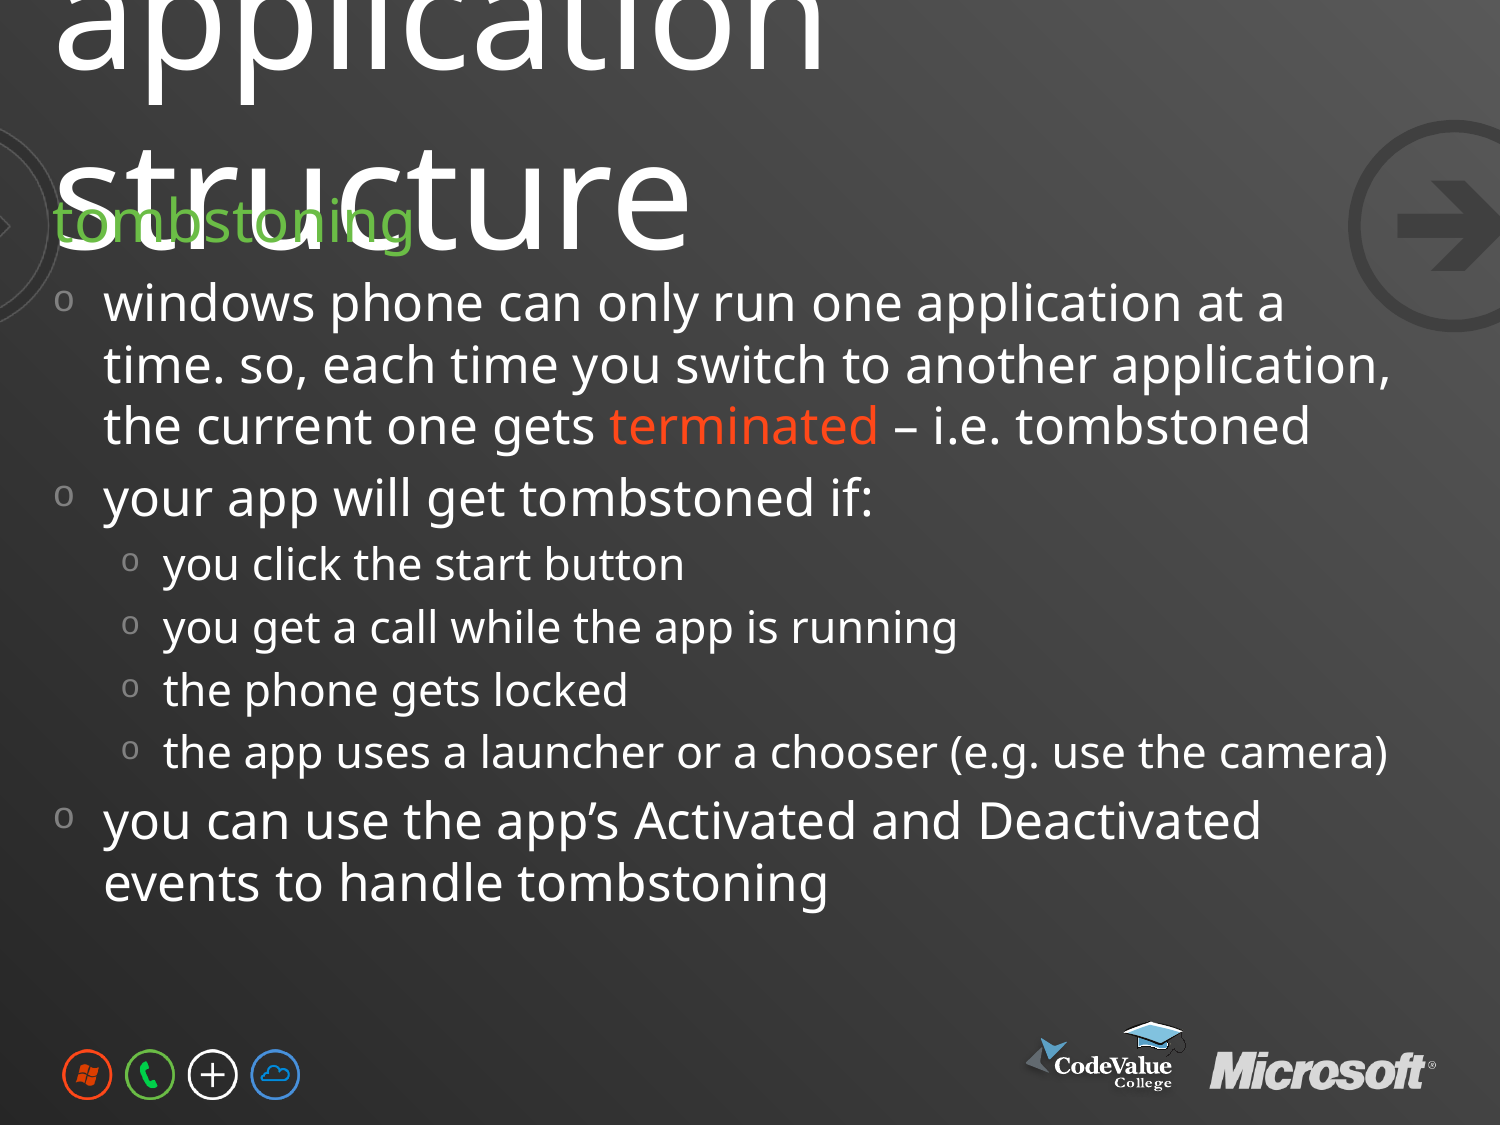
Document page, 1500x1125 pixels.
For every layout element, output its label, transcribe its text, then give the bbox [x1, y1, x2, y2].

title application structure [37, 24, 1425, 174]
picture [62, 1049, 300, 1100]
list tombstoning [37, 174, 1425, 263]
list windows phone can only run one application at a time. so, each time you switch to another application, the current one gets terminated – i.e. tombstoned your app will get tombstoned if: you click the start button you get a call while the app is running the phone gets locked the app uses a launcher or a chooser (e.g. use the camera) you can use the app’s Activated and Deactivated events to handle tombstoning [37, 263, 1425, 1005]
